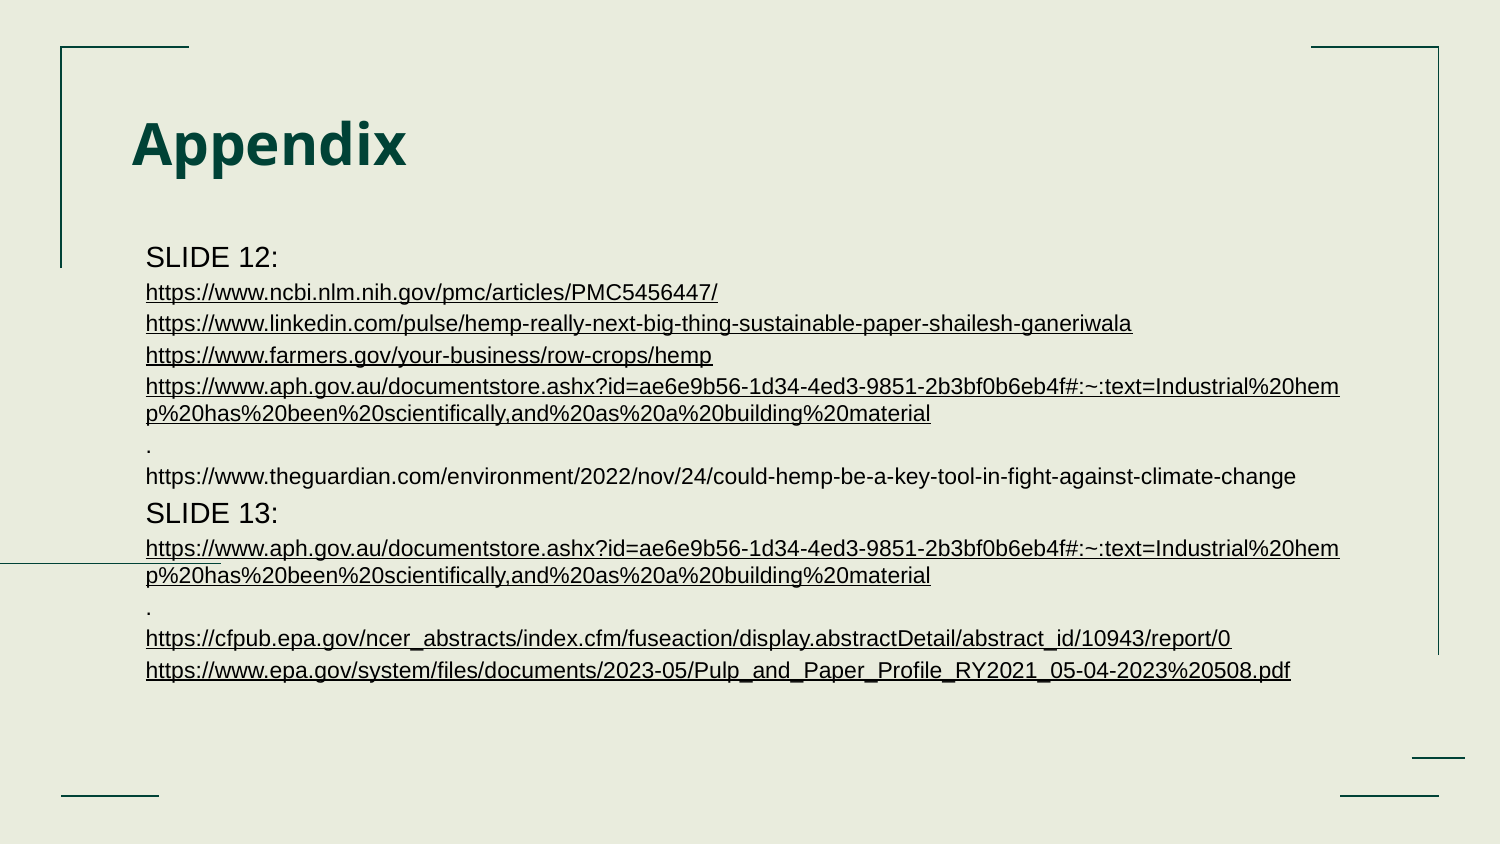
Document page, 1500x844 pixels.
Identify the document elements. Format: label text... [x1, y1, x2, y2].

text_box SLIDE 12: https://www.ncbi.nlm.nih.gov/pmc/articles/PMC5456447/ https://www.linkedin.com/pulse/hemp-really-next-big-thing-sustainable-paper-shailesh-ganeriwala https://www.farmers.gov/your-business/row-crops/hemp https://www.aph.gov.au/documentstore.ashx?id=ae6e9b56-1d34-4ed3-9851-2b3bf0b6eb4f#:~:text=Industrial%20hemp%20has%20been%20scientifically,and%20as%20a%20building%20material. https://www.theguardian.com/environment/2022/nov/24/could-hemp-be-a-key-tool-in-fight-against-climate-change SLIDE 13: https://www.aph.gov.au/documentstore.ashx?id=ae6e9b56-1d34-4ed3-9851-2b3bf0b6eb4f#:~:text=Industrial%20hemp%20has%20been%20scientifically,and%20as%20a%20building%20material. https://cfpub.epa.gov/ncer_abstracts/index.cfm/fuseaction/display.abstractDetail/abstract_id/10943/report/0 https://www.epa.gov/system/files/documents/2023-05/Pulp_and_Paper_Profile_RY2021_05-04-2023%20508.pdf [130, 217, 1362, 718]
title Appendix [116, 92, 1383, 183]
